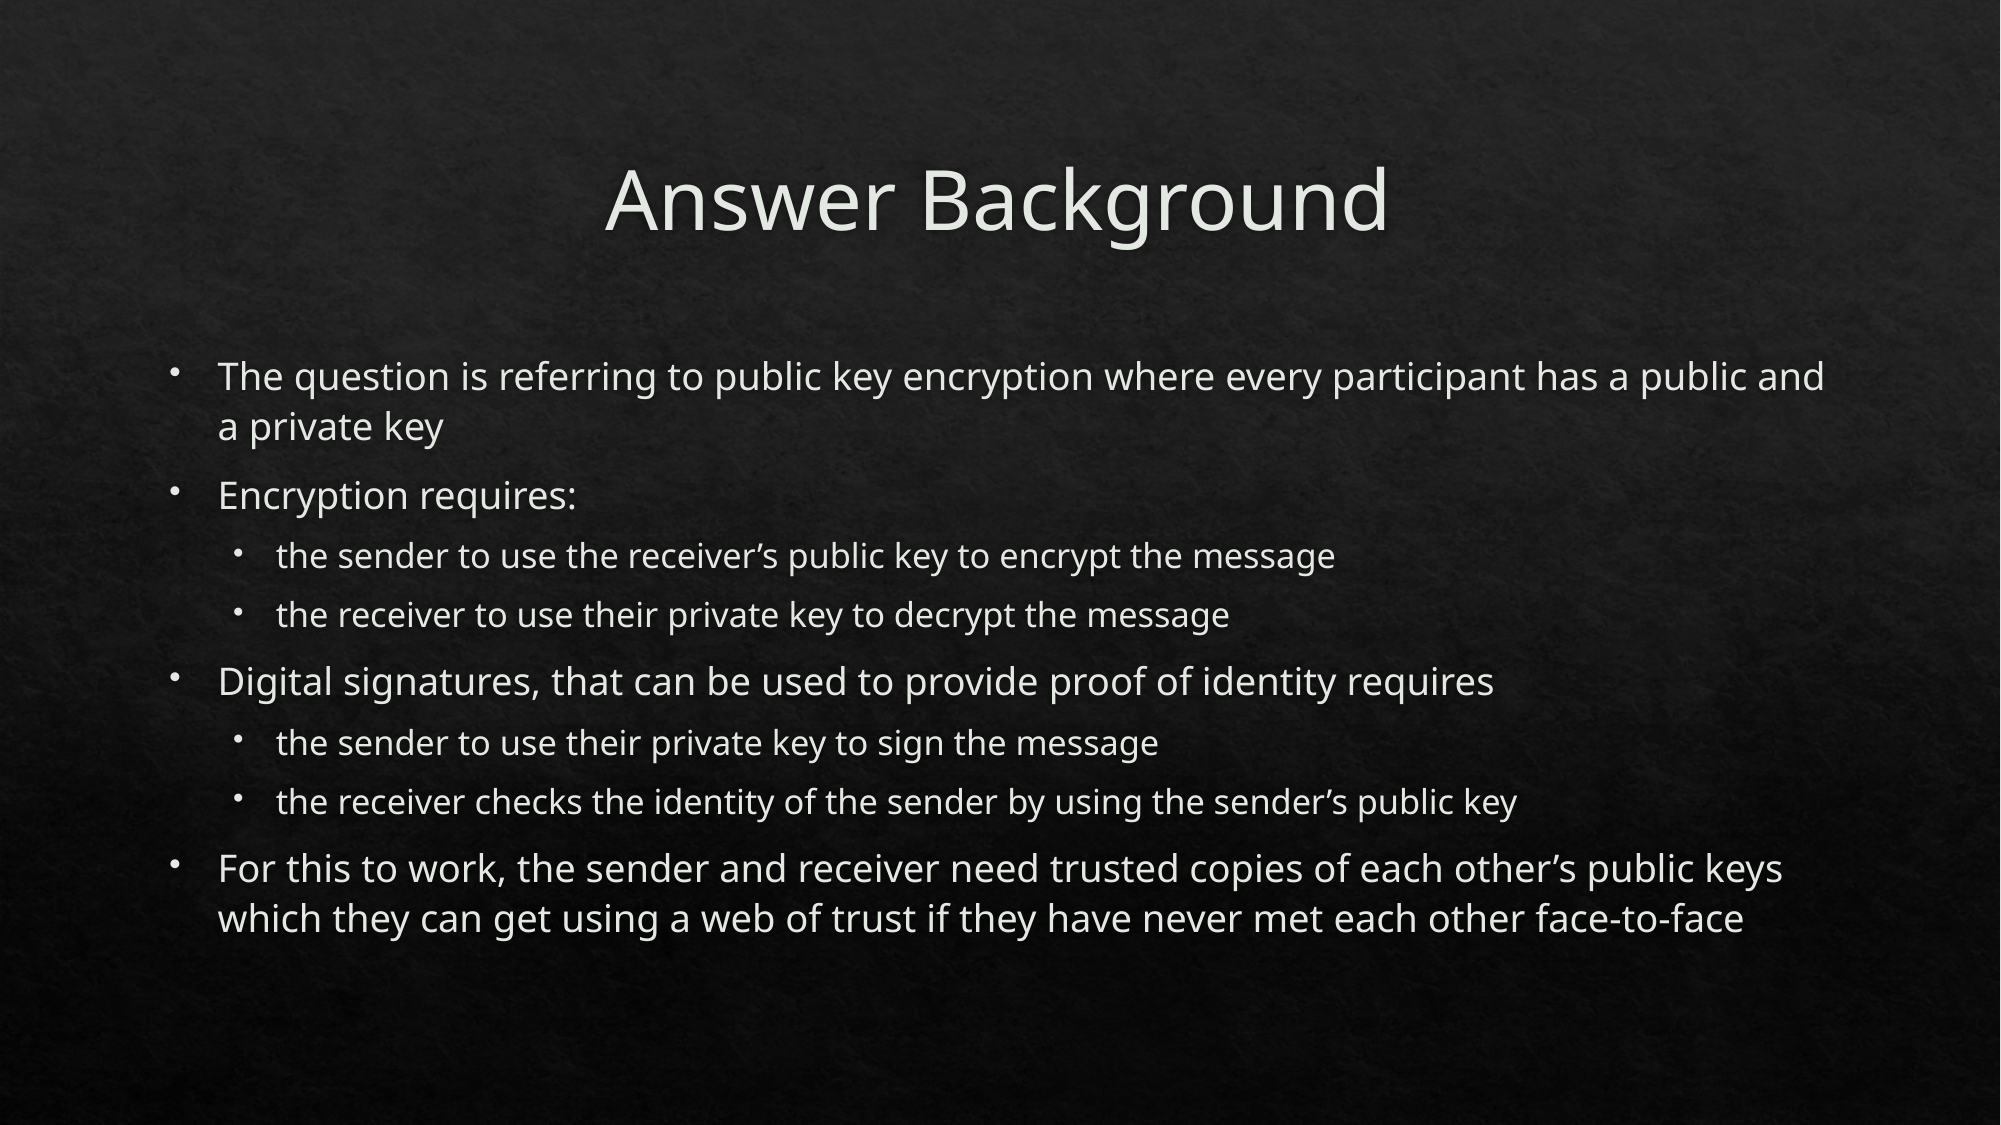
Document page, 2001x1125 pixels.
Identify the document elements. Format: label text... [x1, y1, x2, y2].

title Answer Background [149, 99, 1849, 307]
list The question is referring to public key encryption where every participant has a public and a private key Encryption requires: the sender to use the receiver’s public key to encrypt the message the receiver to use their private key to decrypt the message Digital signatures, that can be used to provide proof of identity requires the sender to use their private key to sign the message the receiver checks the identity of the sender by using the sender’s public key For this to work, the sender and receiver need trusted copies of each other’s public keys which they can get using a web of trust if they have never met each other face-to-face [149, 340, 1849, 950]
